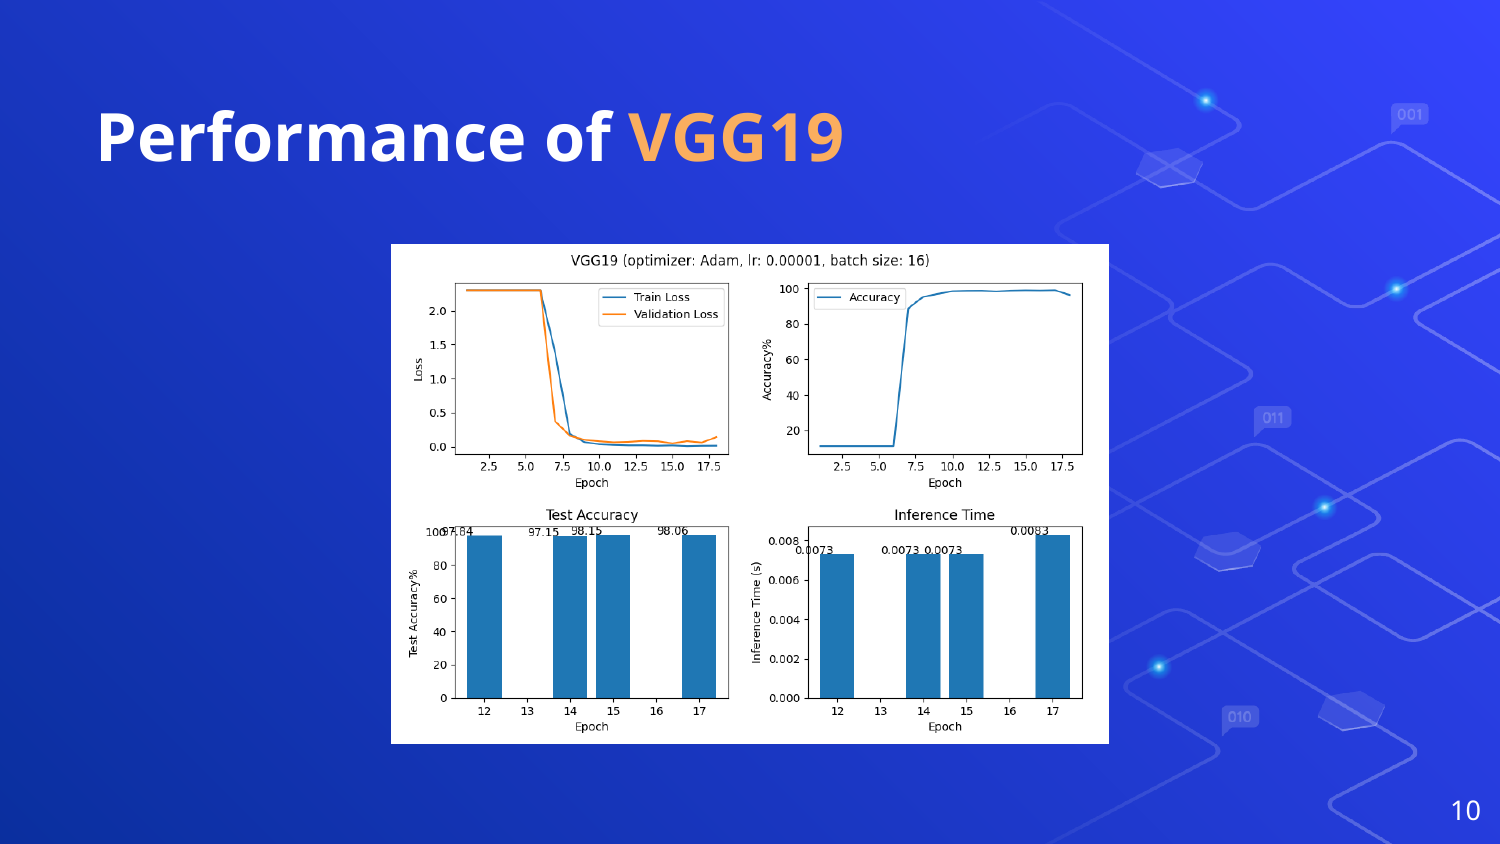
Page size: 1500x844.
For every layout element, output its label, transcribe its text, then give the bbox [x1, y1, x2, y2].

picture [0, 0, 1500, 844]
slide_number 10 [1391, 779, 1482, 844]
title Performance of VGG19 [95, 33, 1082, 175]
